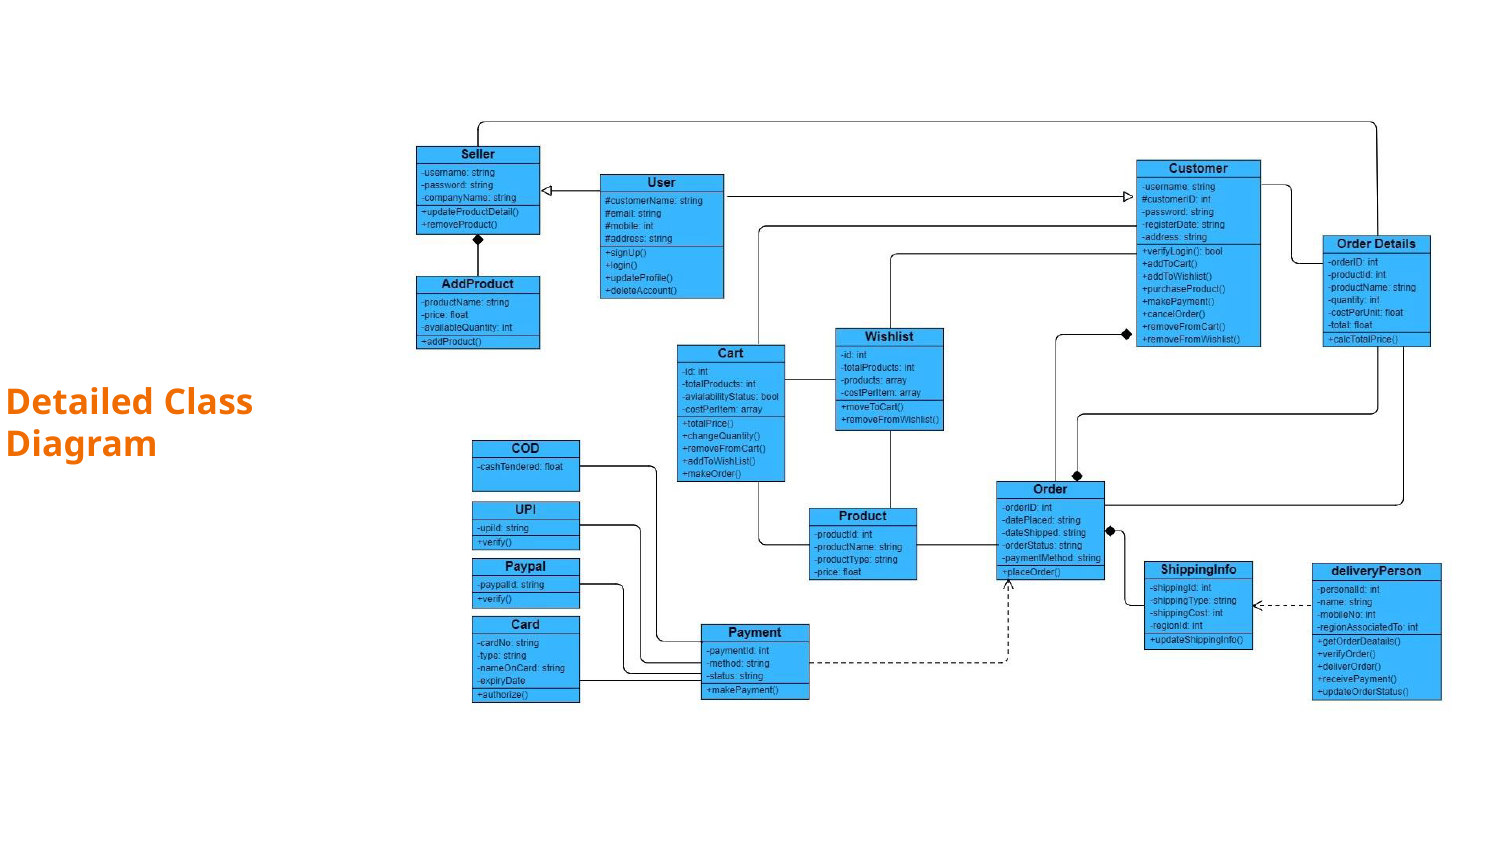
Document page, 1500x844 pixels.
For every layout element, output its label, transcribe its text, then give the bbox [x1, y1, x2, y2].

title Detailed Class Diagram [0, 363, 389, 480]
picture [394, 81, 1486, 715]
